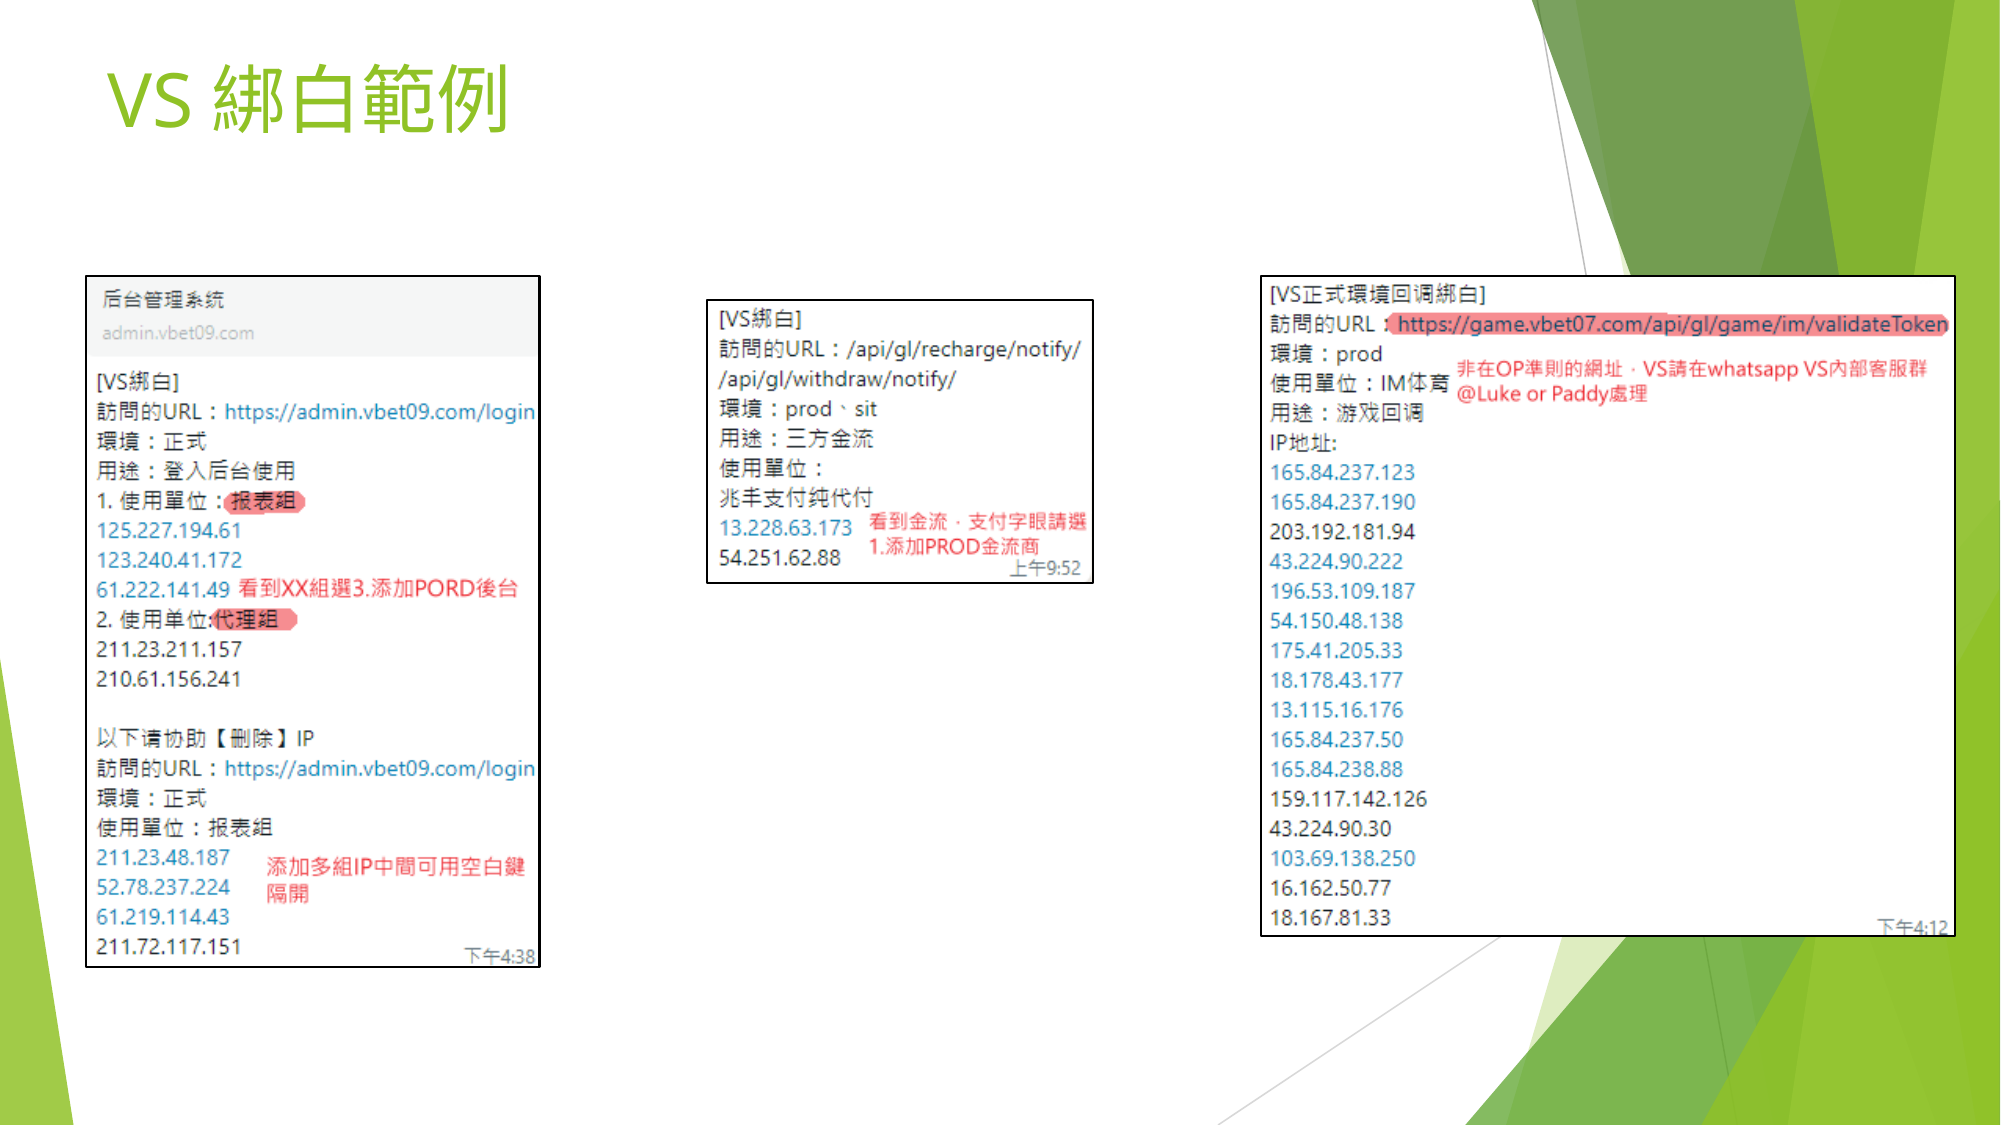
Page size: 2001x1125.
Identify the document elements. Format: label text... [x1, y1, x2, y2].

picture [1261, 276, 1954, 936]
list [86, 277, 539, 967]
title VS綁白範例 [99, 45, 1900, 263]
picture [707, 300, 1093, 583]
